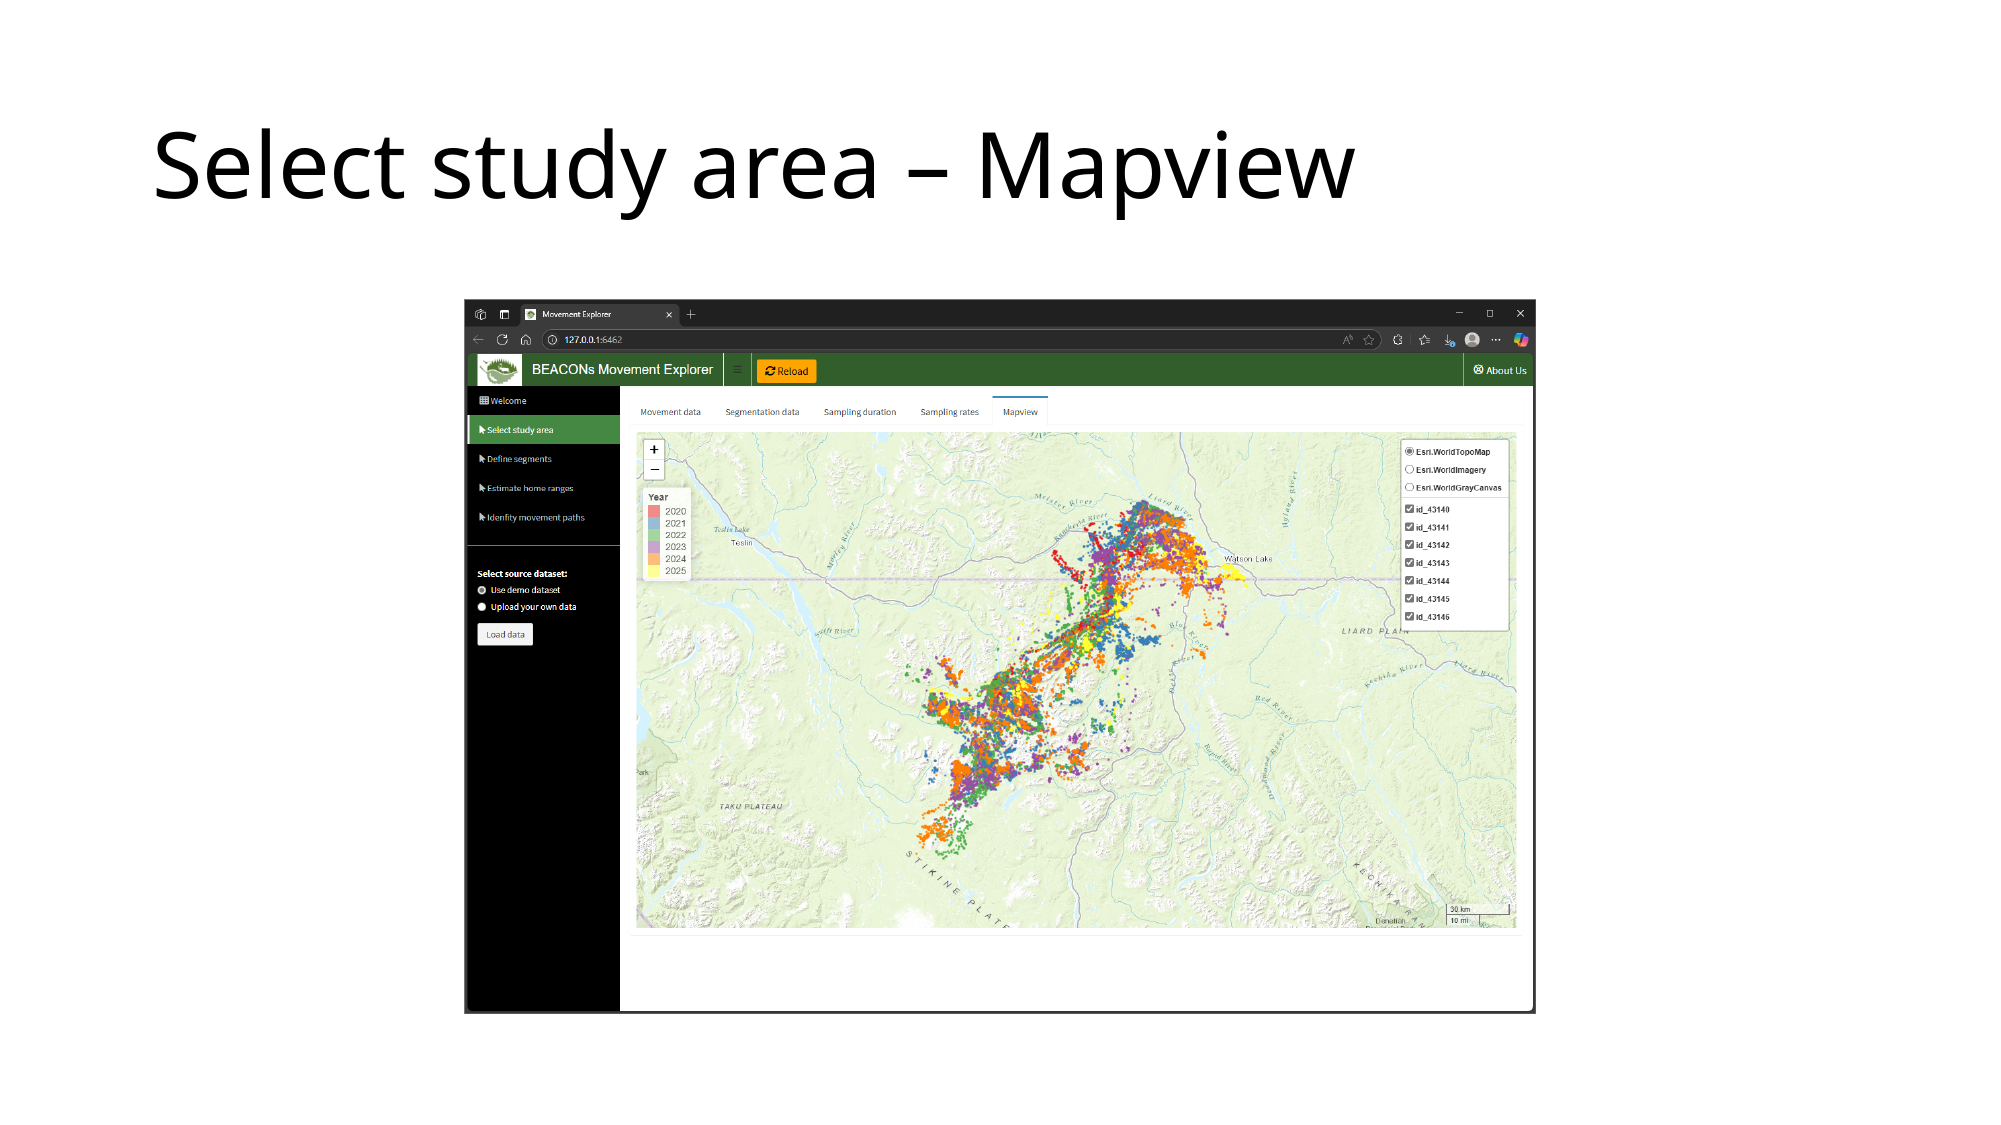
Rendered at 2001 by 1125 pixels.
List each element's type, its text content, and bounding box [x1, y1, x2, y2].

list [464, 298, 1536, 1014]
title Select study area – Mapview [137, 59, 1863, 278]
